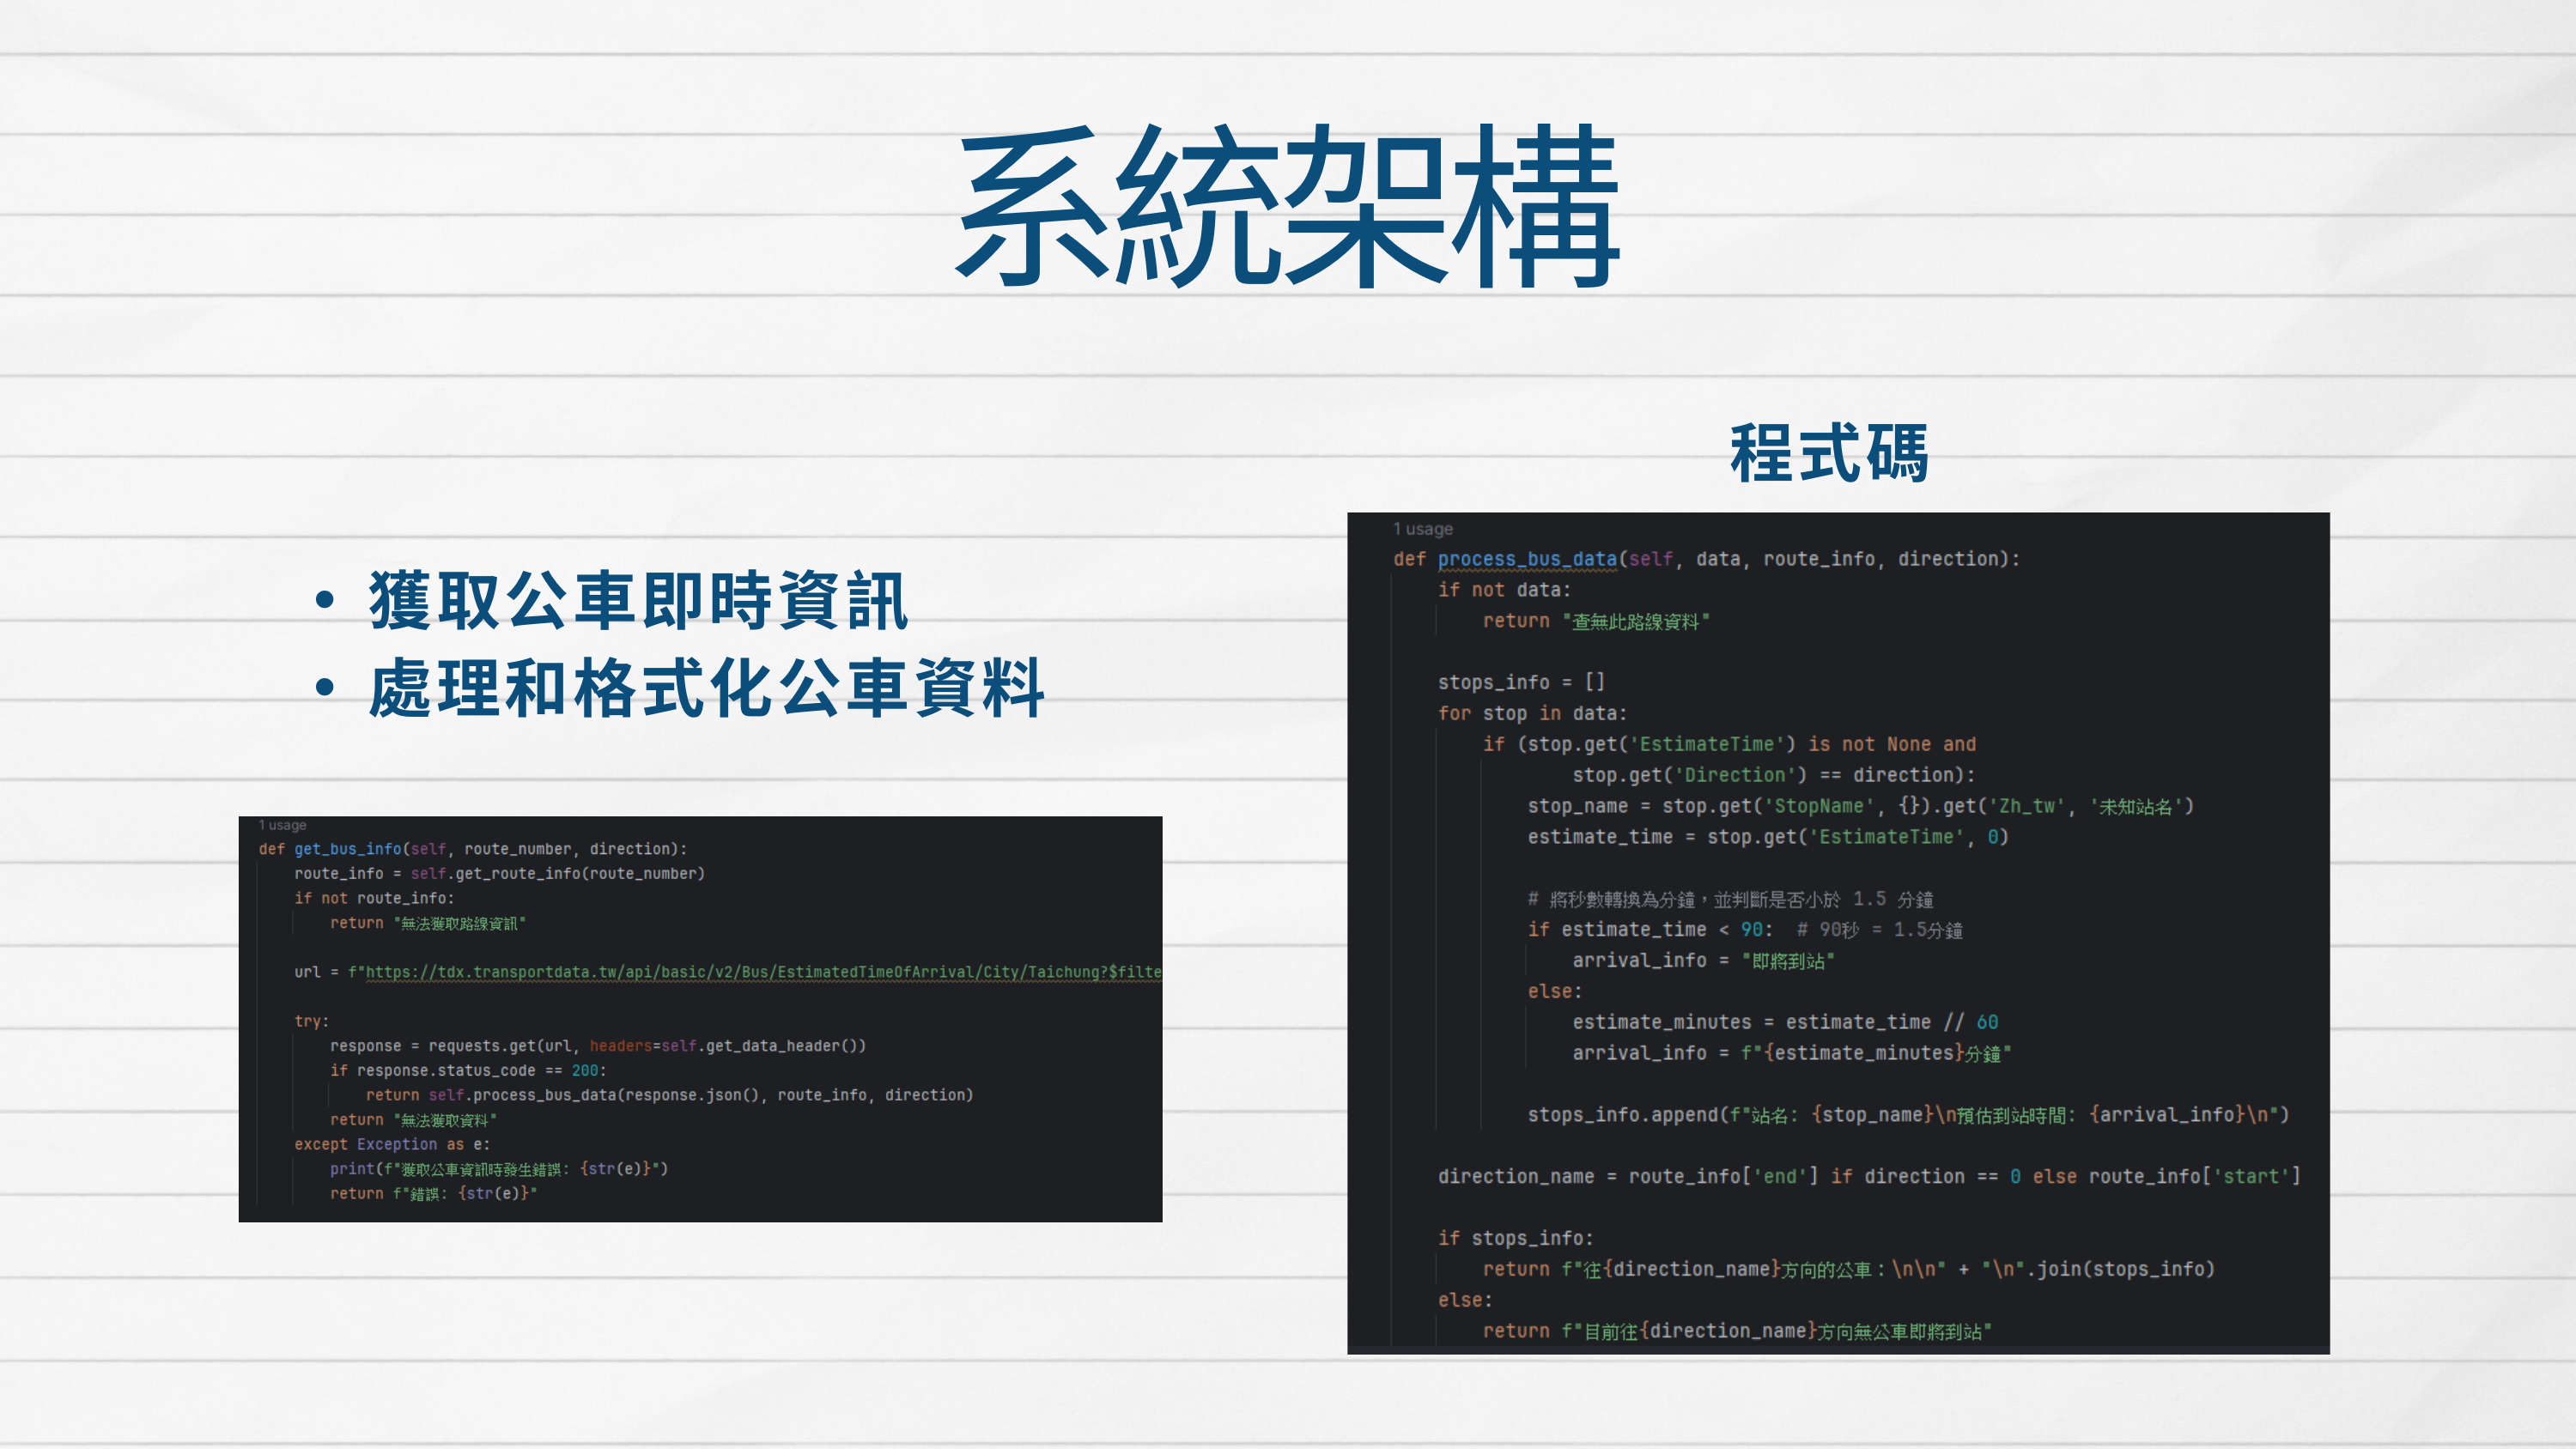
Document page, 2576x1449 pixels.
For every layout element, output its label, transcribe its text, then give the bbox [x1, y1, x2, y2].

text_box 系統架構 [942, 137, 1634, 311]
text_box 程式碼 [1729, 403, 1948, 490]
text_box 獲取公車即時資訊 處理和格式化公車資料 [258, 550, 1129, 899]
text_box [238, 816, 1163, 1222]
text_box [1347, 512, 2330, 1355]
text_box [0, 0, 2576, 1449]
